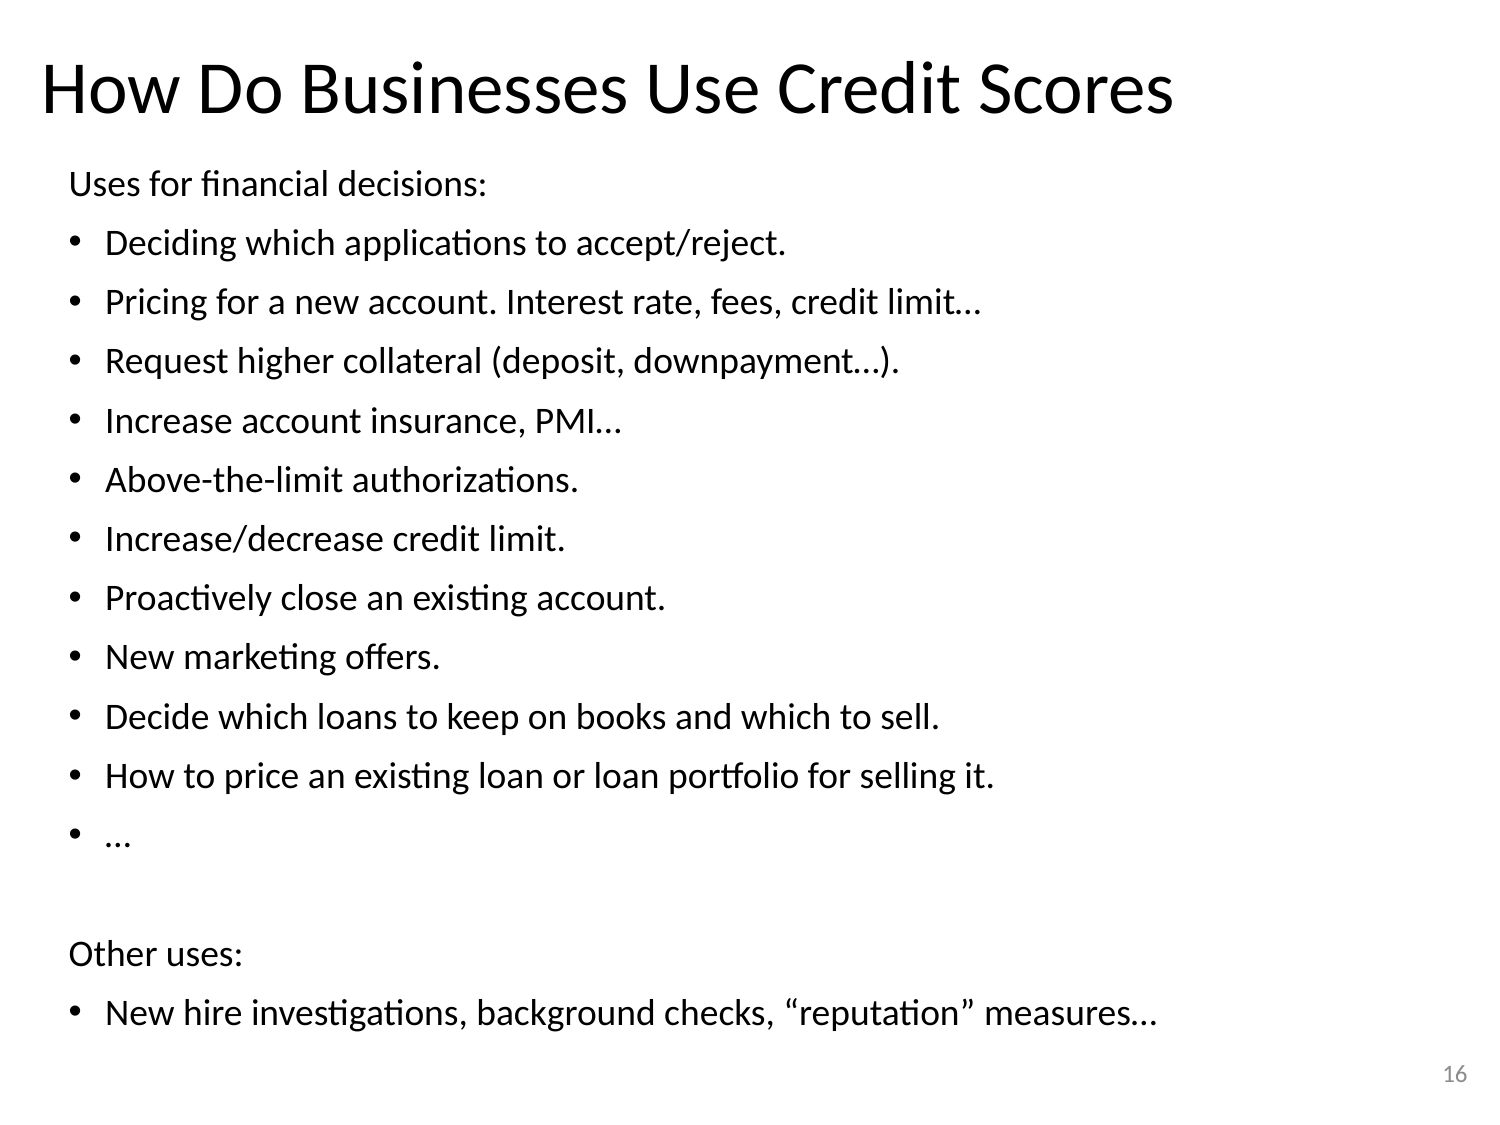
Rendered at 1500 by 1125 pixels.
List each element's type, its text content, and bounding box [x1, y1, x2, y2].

title How Do Businesses Use Credit Scores [26, 23, 1321, 157]
list Uses for financial decisions: Deciding which applications to accept/reject. Pricing for a new account. Interest rate, fees, credit limit… Request higher collateral (deposit, downpayment…). Increase account insurance, PMI… Above-the-limit authorizations. Increase/decrease credit limit. Proactively close an existing account. New marketing offers. Decide which loans to keep on books and which to sell. How to price an existing loan or loan portfolio for selling it. … Other uses: New hire investigations, background checks, “reputation” measures… [53, 156, 1474, 1047]
slide_number 16 [1396, 1042, 1483, 1103]
